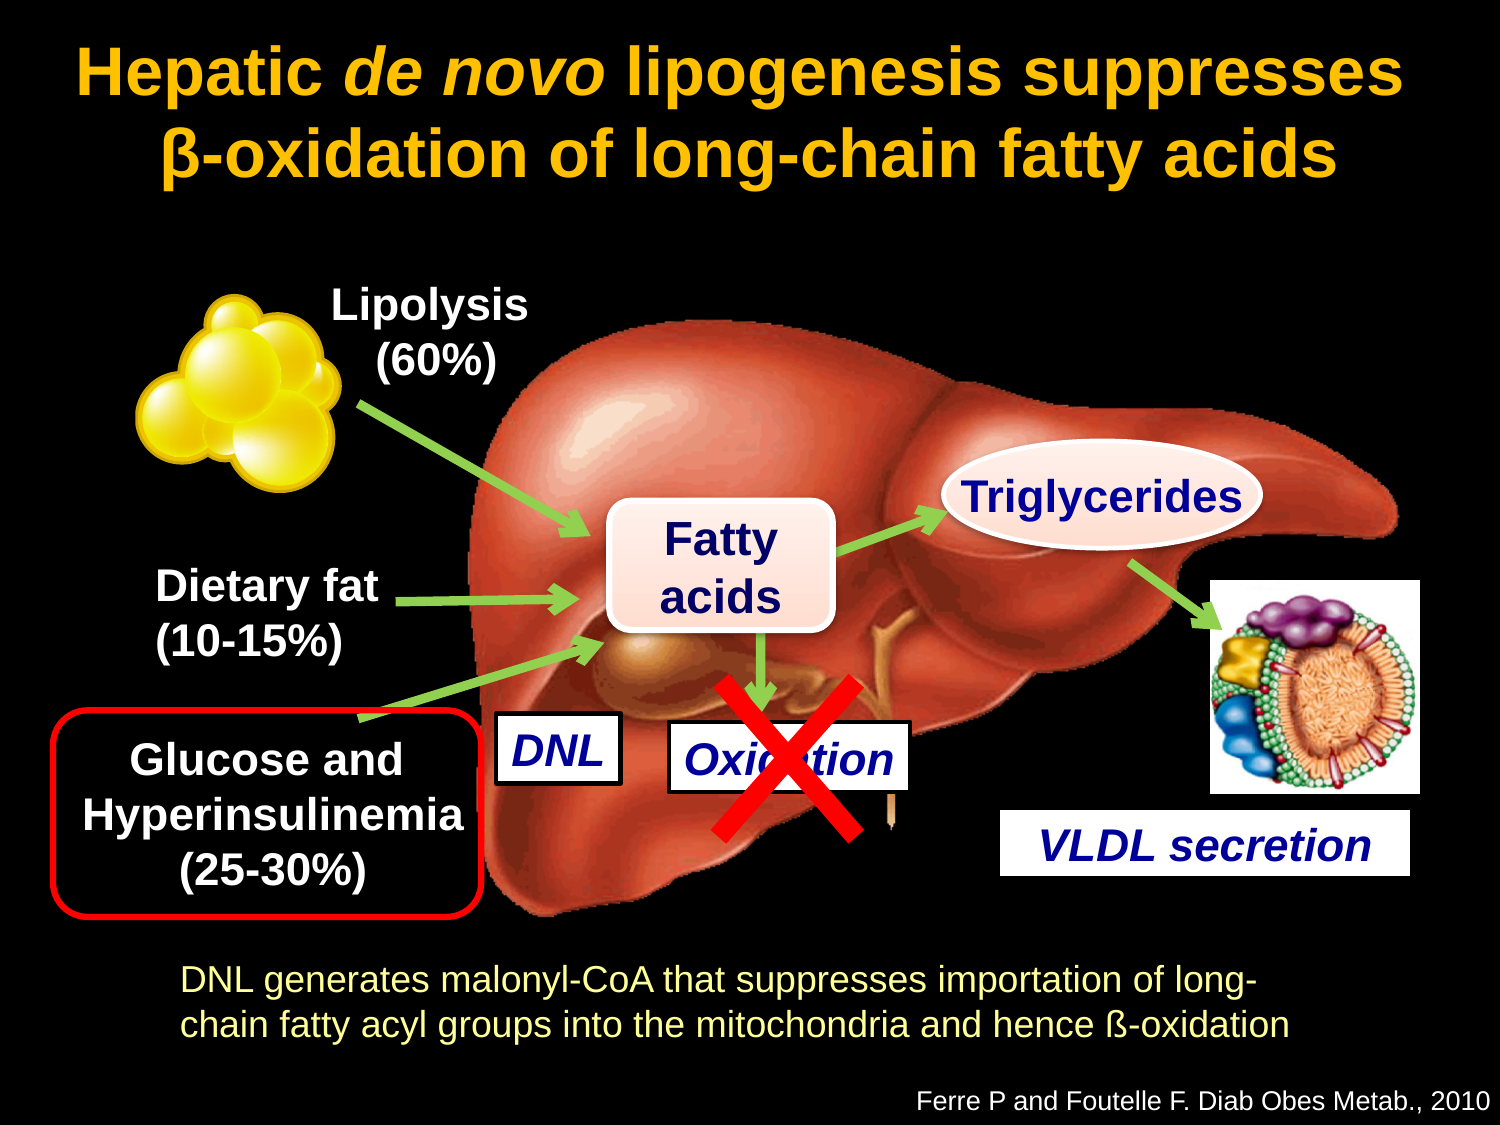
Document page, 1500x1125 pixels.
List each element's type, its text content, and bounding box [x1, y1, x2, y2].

text_box [50, 708, 451, 919]
text_box DNL generates malonyl-CoA that suppresses importation of long-chain fatty acyl groups into the mitochondria and hence ß-oxidation [164, 947, 1316, 1053]
text_box Dietary fat (10-15%) [139, 548, 395, 673]
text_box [718, 680, 857, 838]
title Hepatic de novo lipogenesis suppresses β-oxidation of long-chain fatty acids [0, 19, 1500, 199]
text_box Lipolysis (60%) [315, 267, 558, 393]
text_box Ferre P and Foutelle F. Diab Obes Metab., 2010 [901, 1075, 1500, 1123]
picture [456, 308, 1421, 926]
picture [135, 293, 343, 494]
